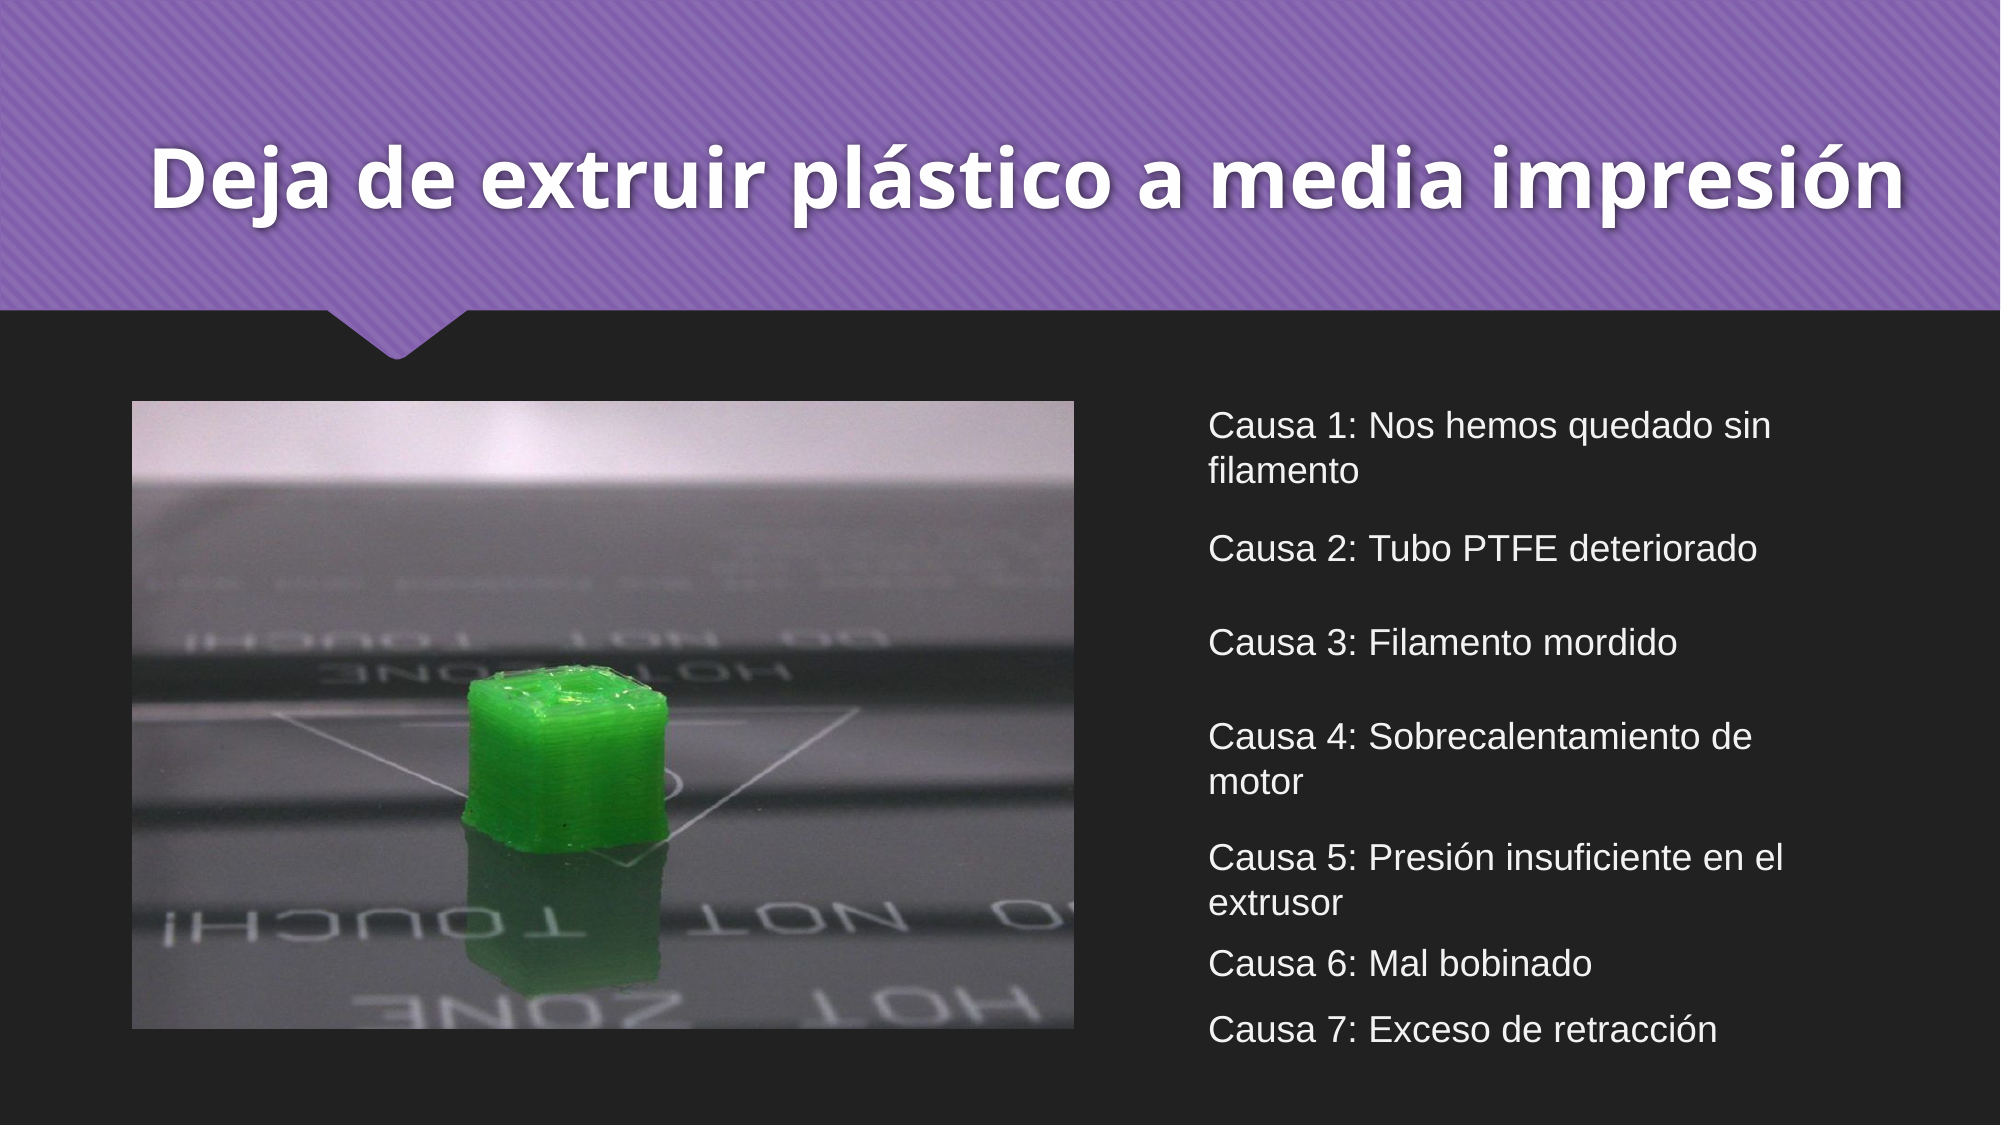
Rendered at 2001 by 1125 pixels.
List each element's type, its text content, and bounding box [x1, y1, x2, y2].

text_box Causa 1: Nos hemos quedado sin filamento [1193, 394, 1845, 499]
title Deja de extruir plástico a media impresión [132, 73, 1932, 233]
text_box Causa 7: Exceso de retracción [1193, 998, 1845, 1058]
text_box Causa 3: Filamento mordido [1193, 610, 1845, 671]
text_box Causa 4: Sobrecalentamiento de motor [1193, 704, 1845, 810]
text_box Causa 6: Mal bobinado [1193, 931, 1845, 992]
text_box Causa 5: Presión insuficiente en el extrusor [1193, 825, 1845, 931]
picture [132, 401, 1074, 1029]
text_box Causa 2: Tubo PTFE deteriorado [1193, 516, 1845, 577]
